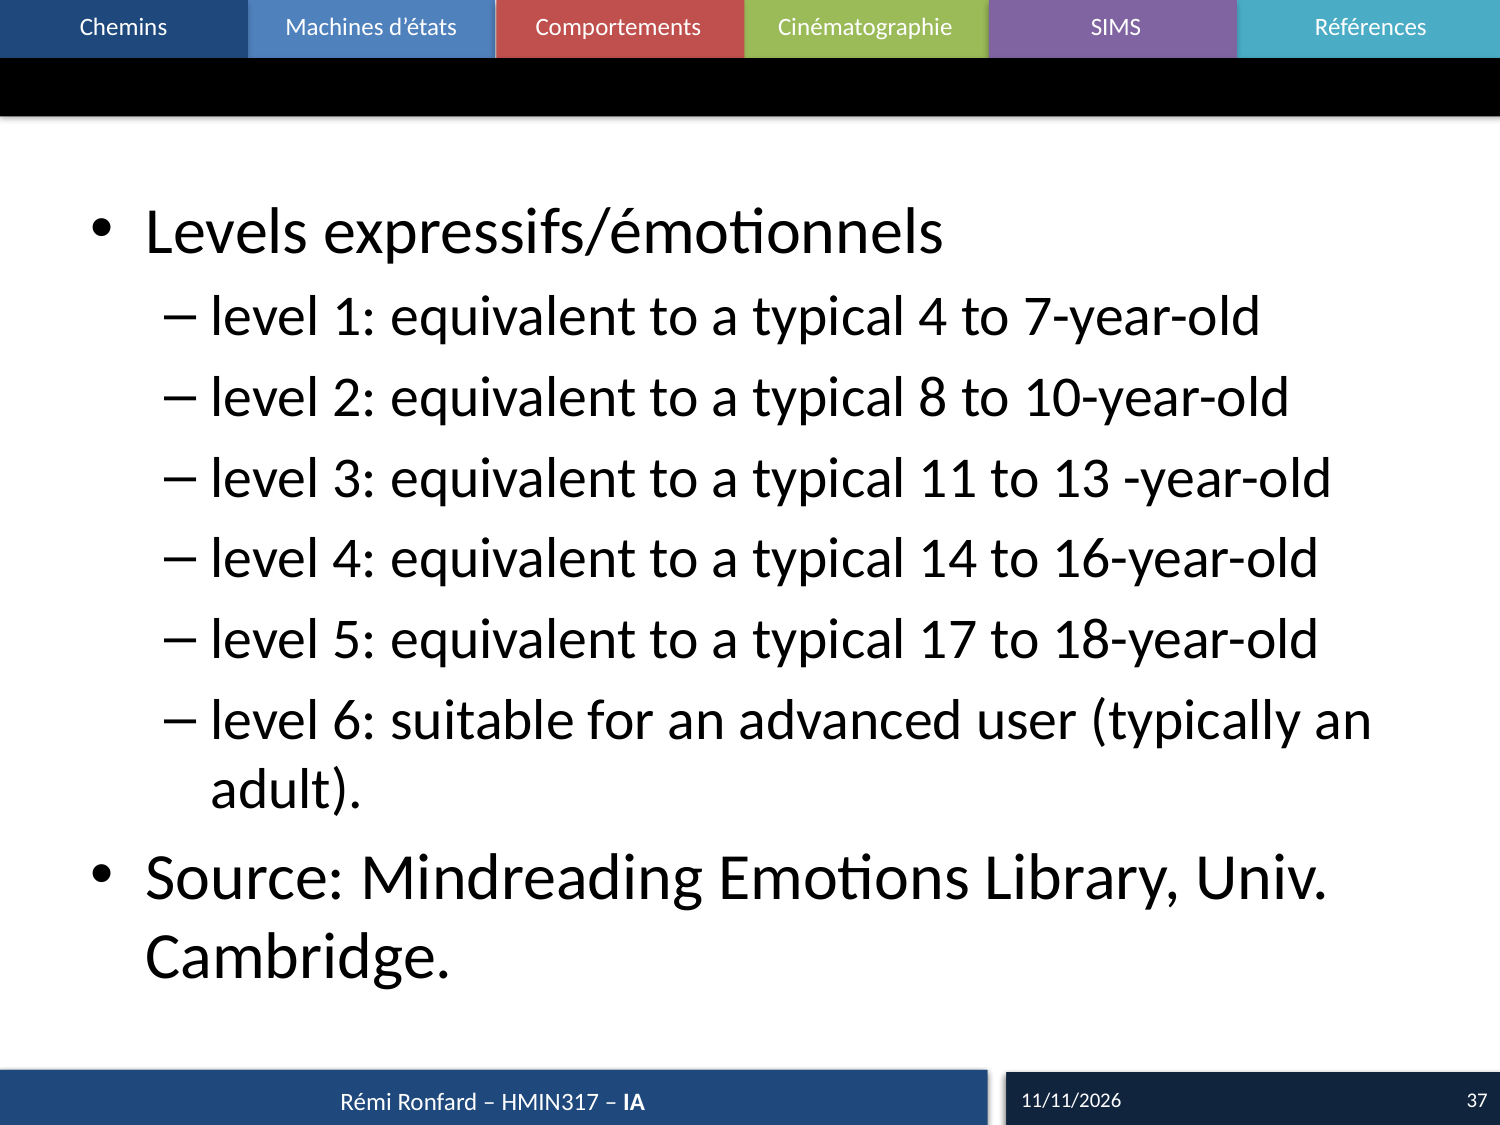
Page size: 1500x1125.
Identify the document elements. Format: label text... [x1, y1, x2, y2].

footer Rémi Ronfard – HMIN317 – IA [0, 1072, 988, 1125]
slide_number 37 [1153, 1071, 1500, 1125]
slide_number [1006, 1070, 1153, 1125]
list Levels expressifs/émotionnels level 1: equivalent to a typical 4 to 7-year-old level 2: equivalent to a typical 8 to 10-year-old level 3: equivalent to a typical 11 to 13 -year-old level 4: equivalent to a typical 14 to 16-year-old level 5: equivalent to a typical 17 to 18-year-old level 6: suitable for an advanced user (typically an adult). Source: Mindreading Emotions Library, Univ. Cambridge. [75, 179, 1425, 1005]
